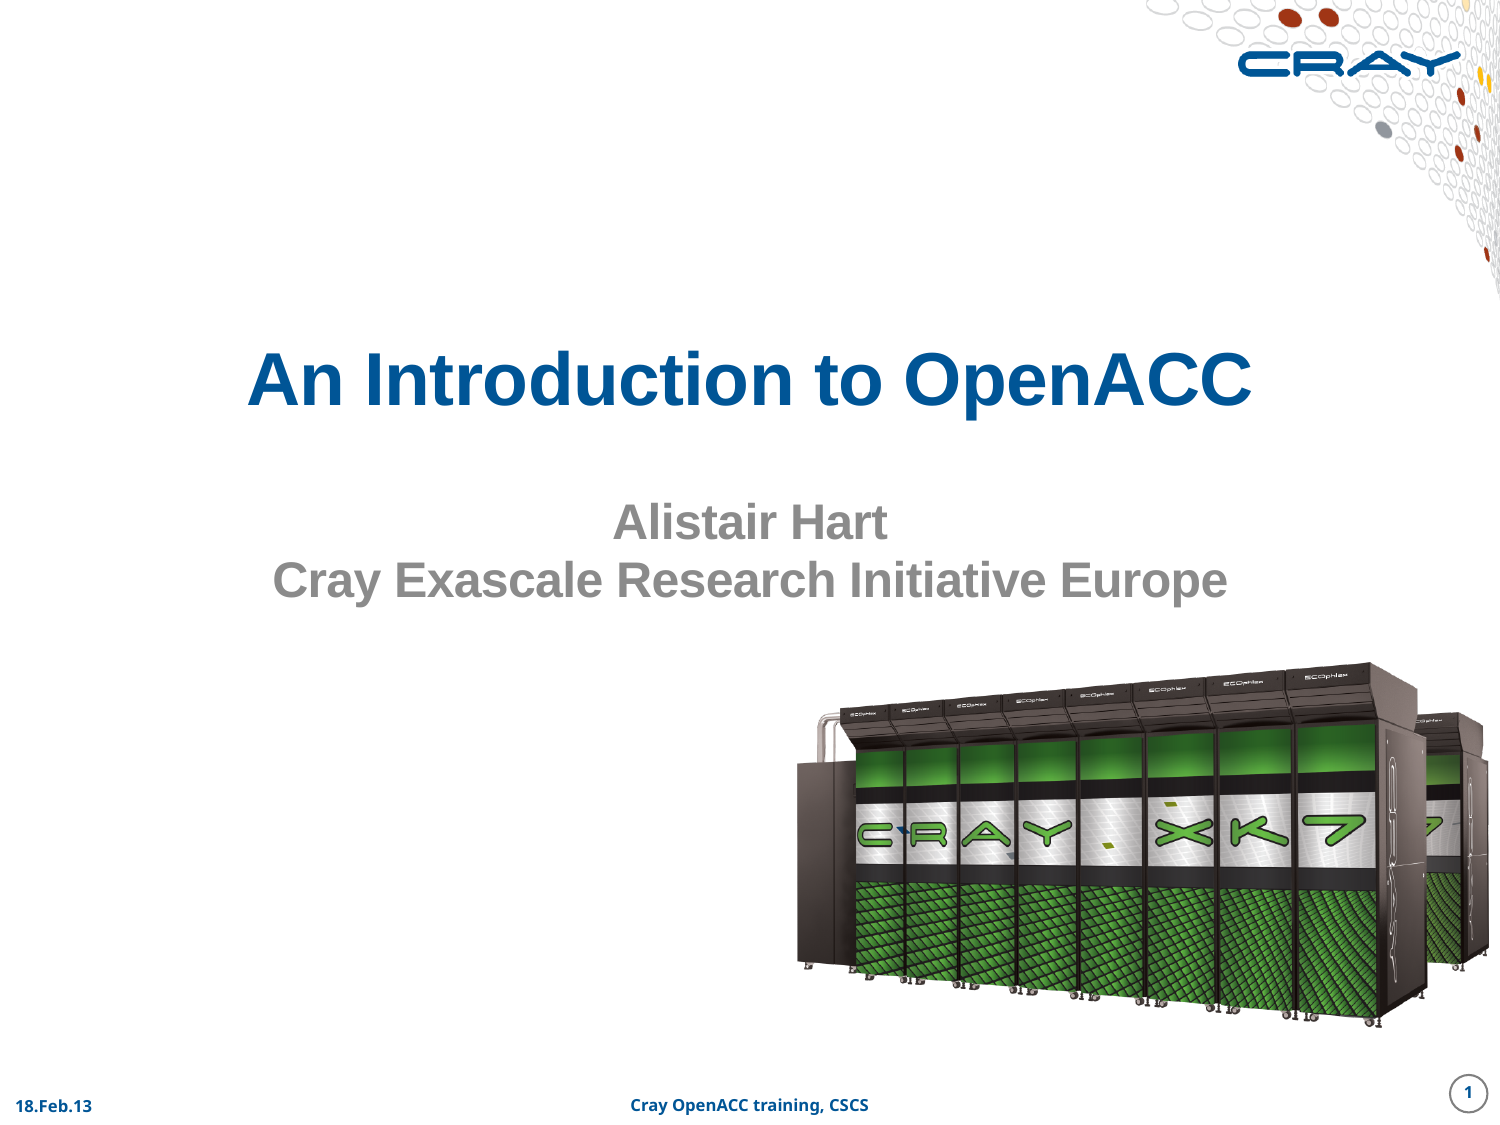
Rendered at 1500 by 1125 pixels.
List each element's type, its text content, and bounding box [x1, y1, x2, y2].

subtitle Alistair Hart Cray Exascale Research Initiative Europe [225, 491, 1275, 838]
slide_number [0, 1087, 350, 1125]
title An Introduction to OpenACC [112, 261, 1388, 504]
picture [0, 0, 1500, 1125]
footer Cray OpenACC training, CSCS [512, 1087, 988, 1125]
slide_number 1 [1448, 1073, 1489, 1114]
